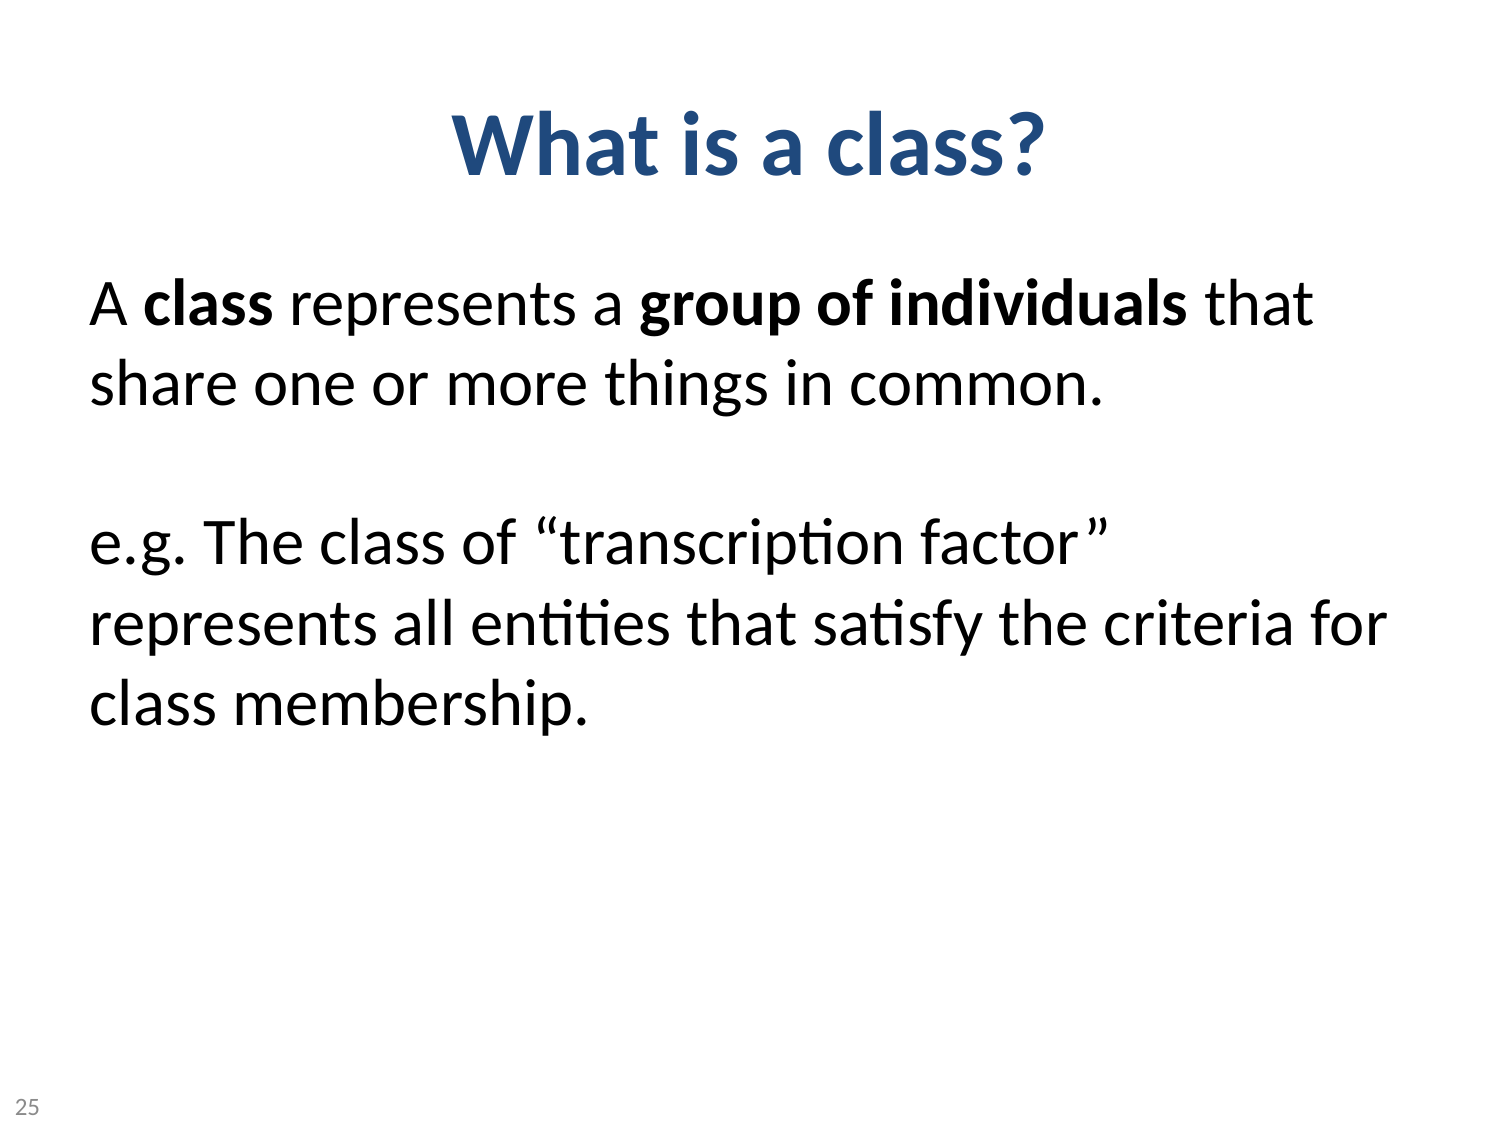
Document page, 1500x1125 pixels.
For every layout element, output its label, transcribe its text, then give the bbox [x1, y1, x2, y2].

title What is a class? [75, 44, 1425, 233]
text_box 25 [0, 1087, 350, 1124]
text_box A class represents a group of individuals that share one or more things in common. e.g. The class of “transcription factor” represents all entities that satisfy the criteria for class membership. [75, 251, 1416, 746]
text_box [48, 232, 1355, 958]
